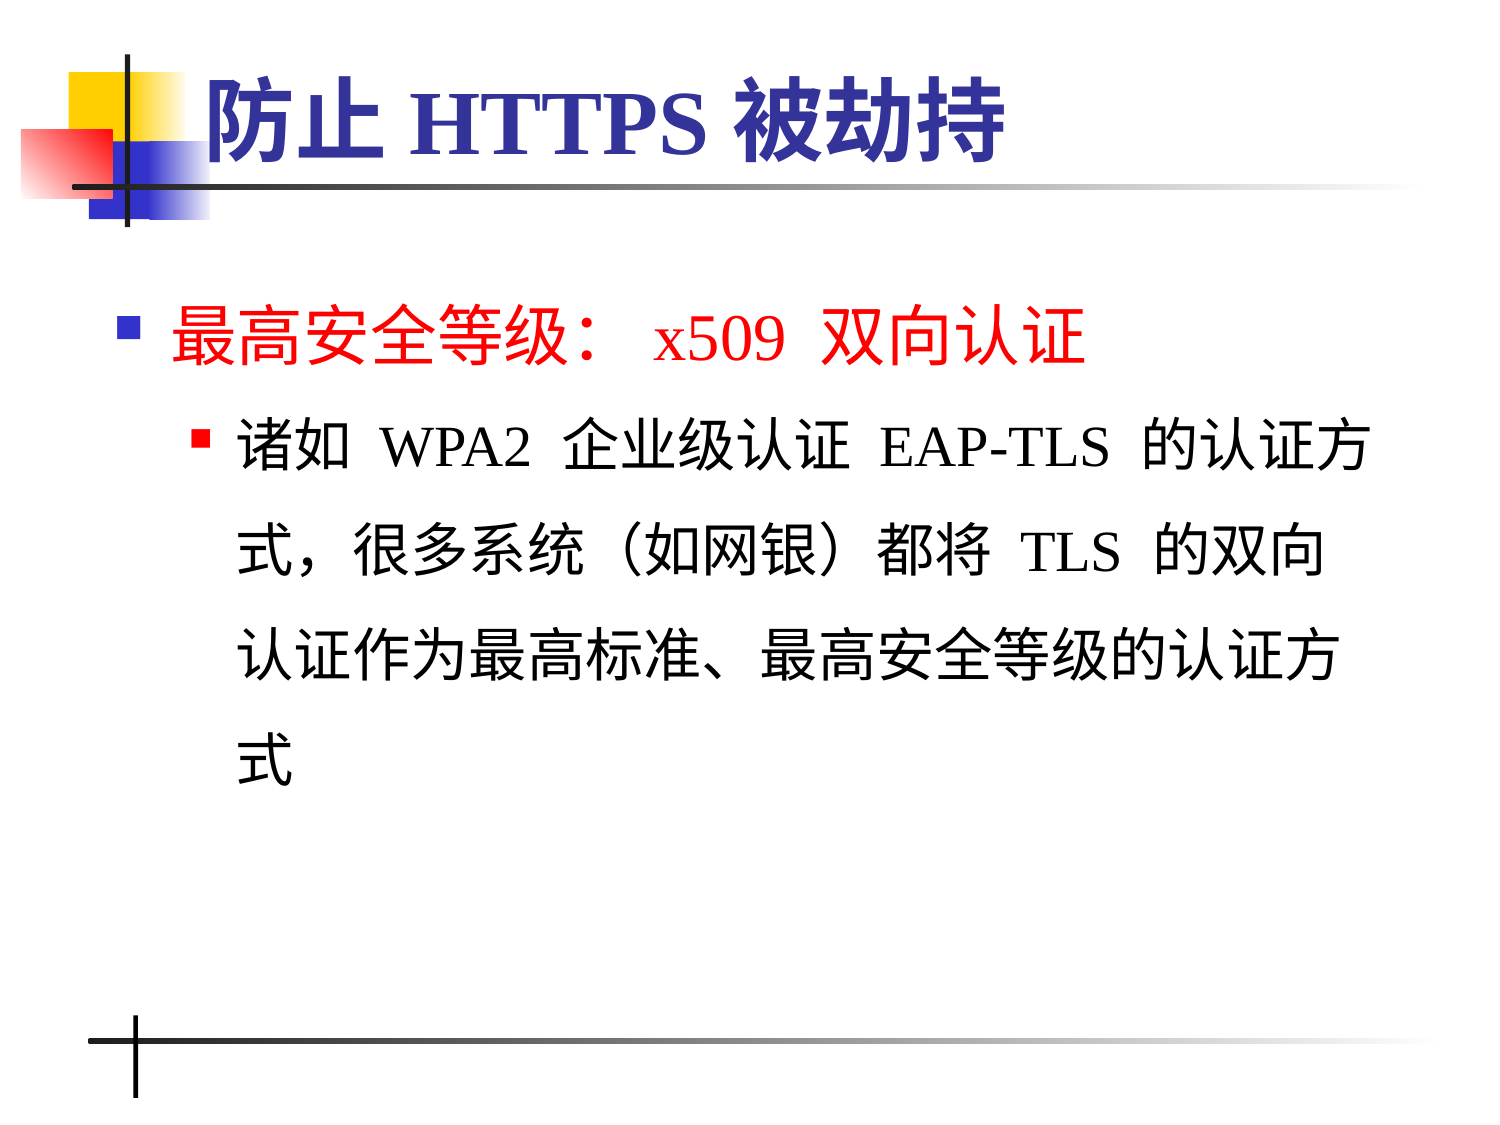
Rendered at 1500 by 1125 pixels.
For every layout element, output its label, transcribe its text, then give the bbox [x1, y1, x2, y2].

list 最高安全等级：x509 双向认证 诸如 WPA2 企业级认证 EAP-TLS 的认证方式，很多系统（如网银）都将 TLS 的双向认证作为最高标准、最高安全等级的认证方式 [98, 245, 1391, 947]
title 防止HTTPS被劫持 [188, 23, 1468, 181]
